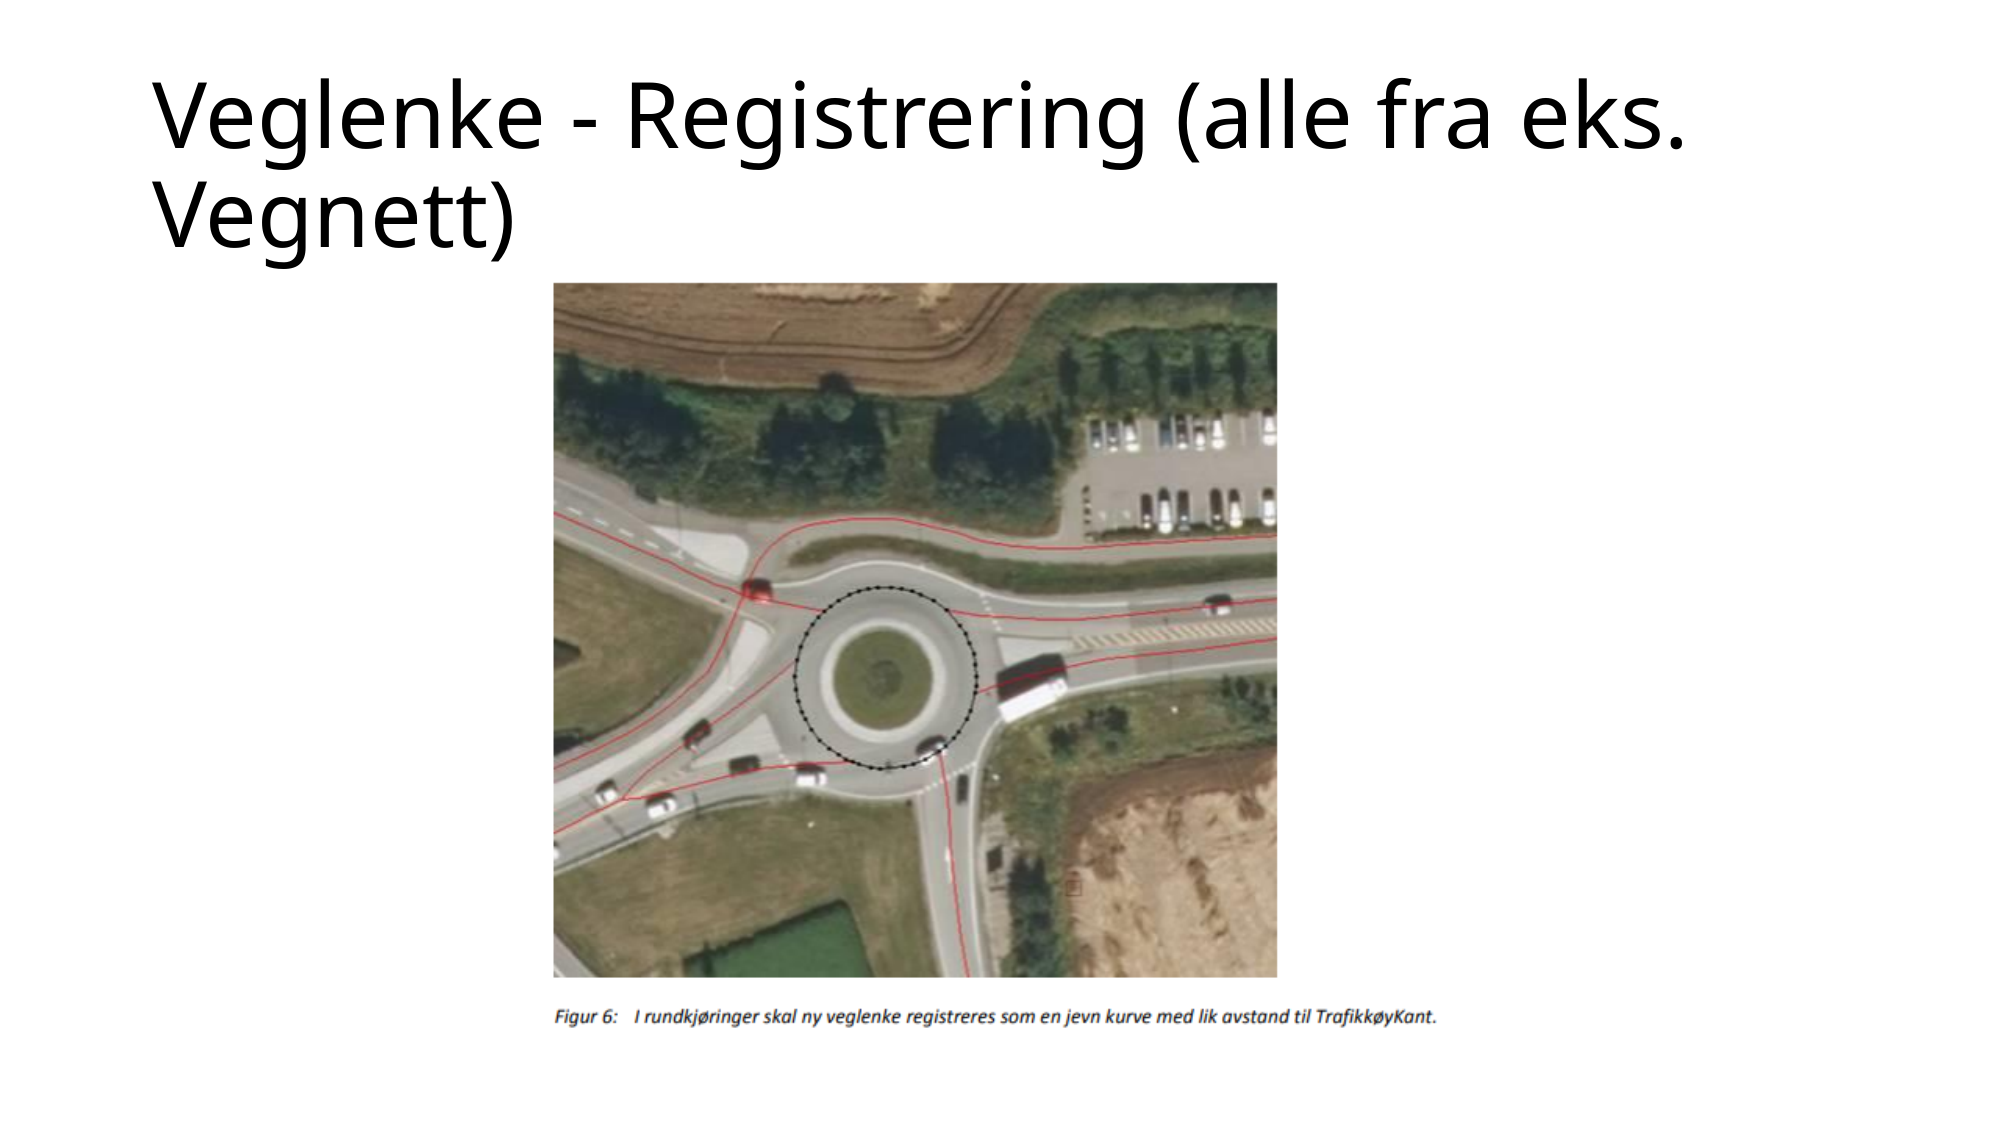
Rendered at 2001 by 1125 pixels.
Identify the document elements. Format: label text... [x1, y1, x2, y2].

title Veglenke - Registrering (alle fra eks. Vegnett) [137, 59, 1863, 278]
picture [545, 277, 1454, 1042]
